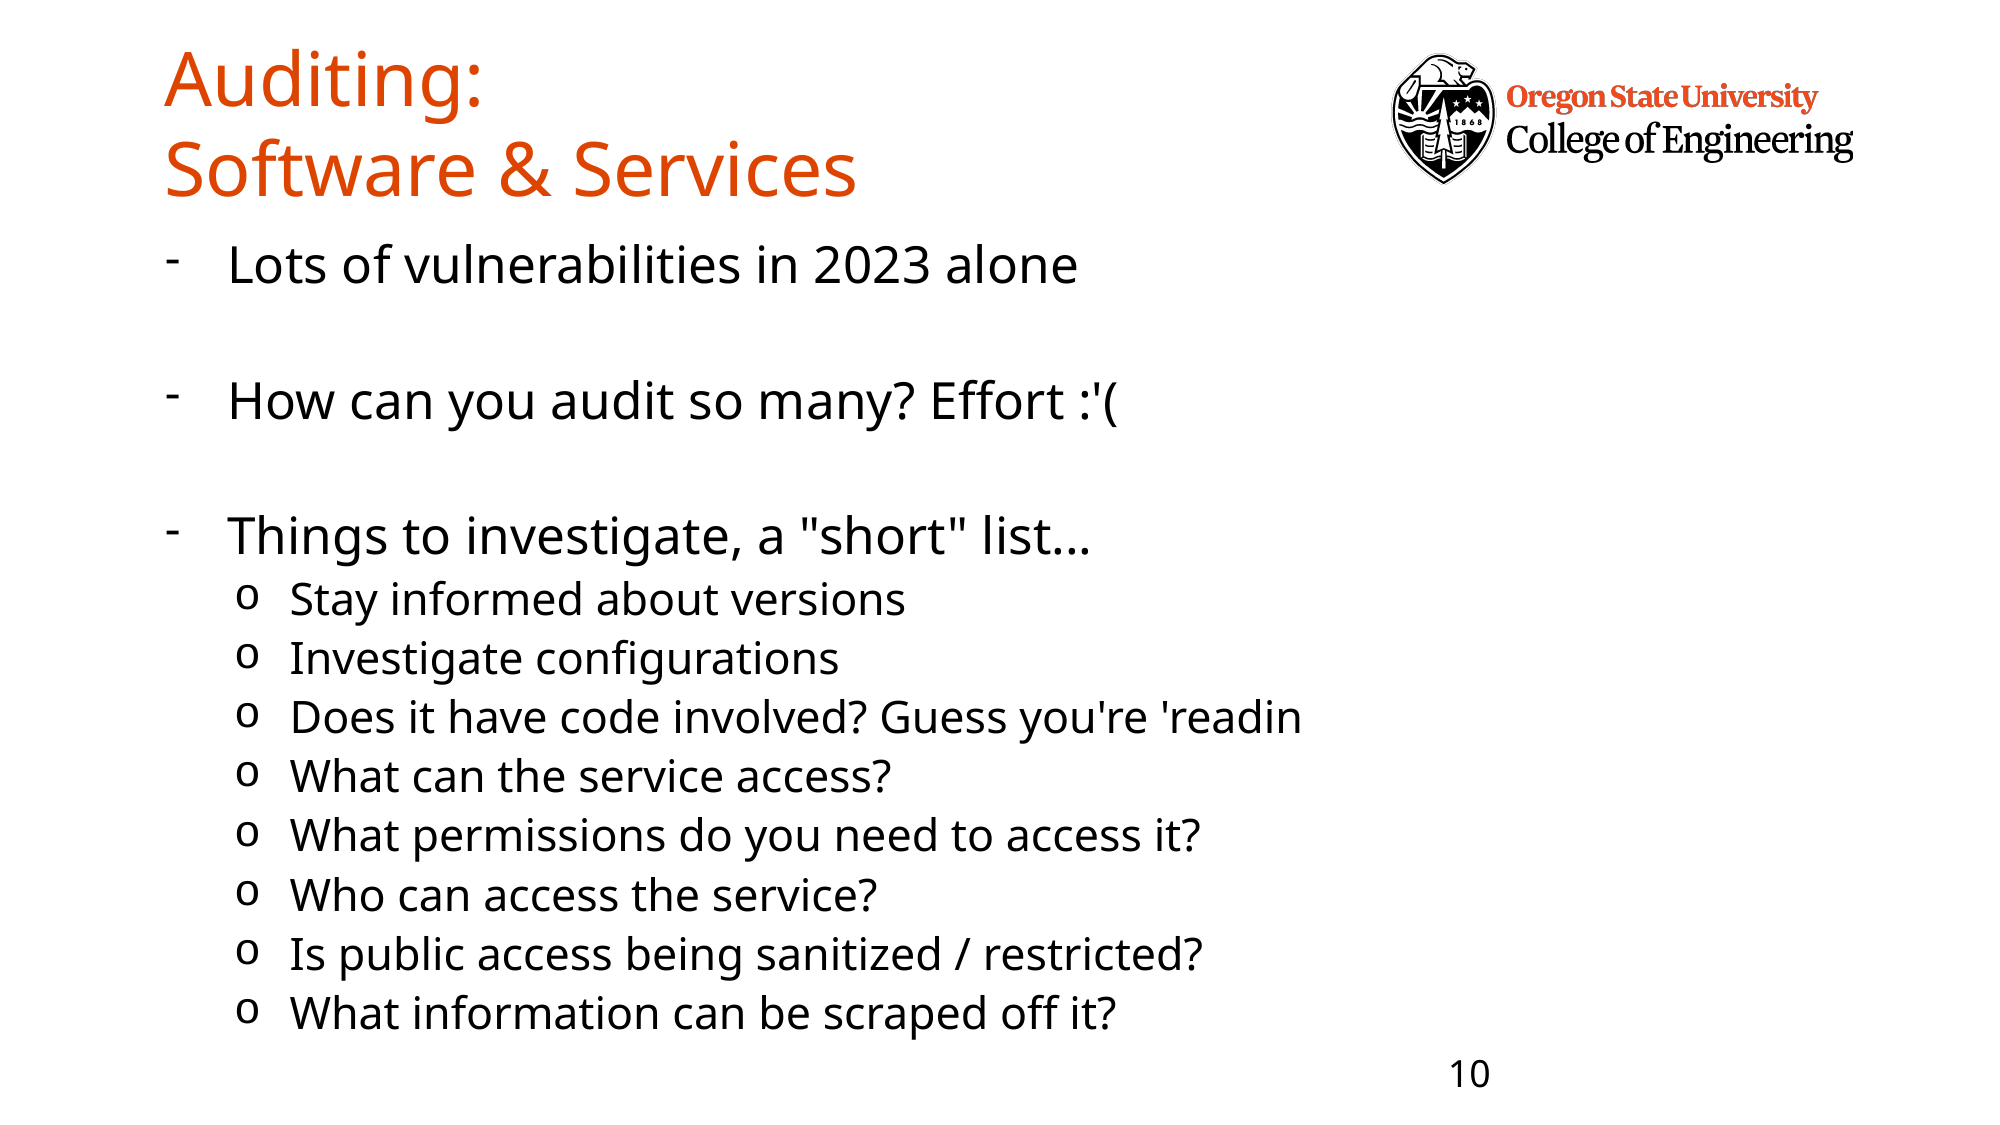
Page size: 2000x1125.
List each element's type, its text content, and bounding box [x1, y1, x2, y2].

slide_number 10 [1432, 1042, 1853, 1103]
title Auditing: Software & Services [149, 23, 1388, 218]
picture [1391, 53, 1853, 185]
list Lots of vulnerabilities in 2023 alone How can you audit so many? Effort :'( Things to investigate, a "short" list... Stay informed about versions Investigate configurations Does it have code involved? Guess you're 'readin What can the service access? What permissions do you need to access it? Who can access the service? Is public access being sanitized / restricted? What information can be scraped off it? [149, 218, 1850, 1048]
